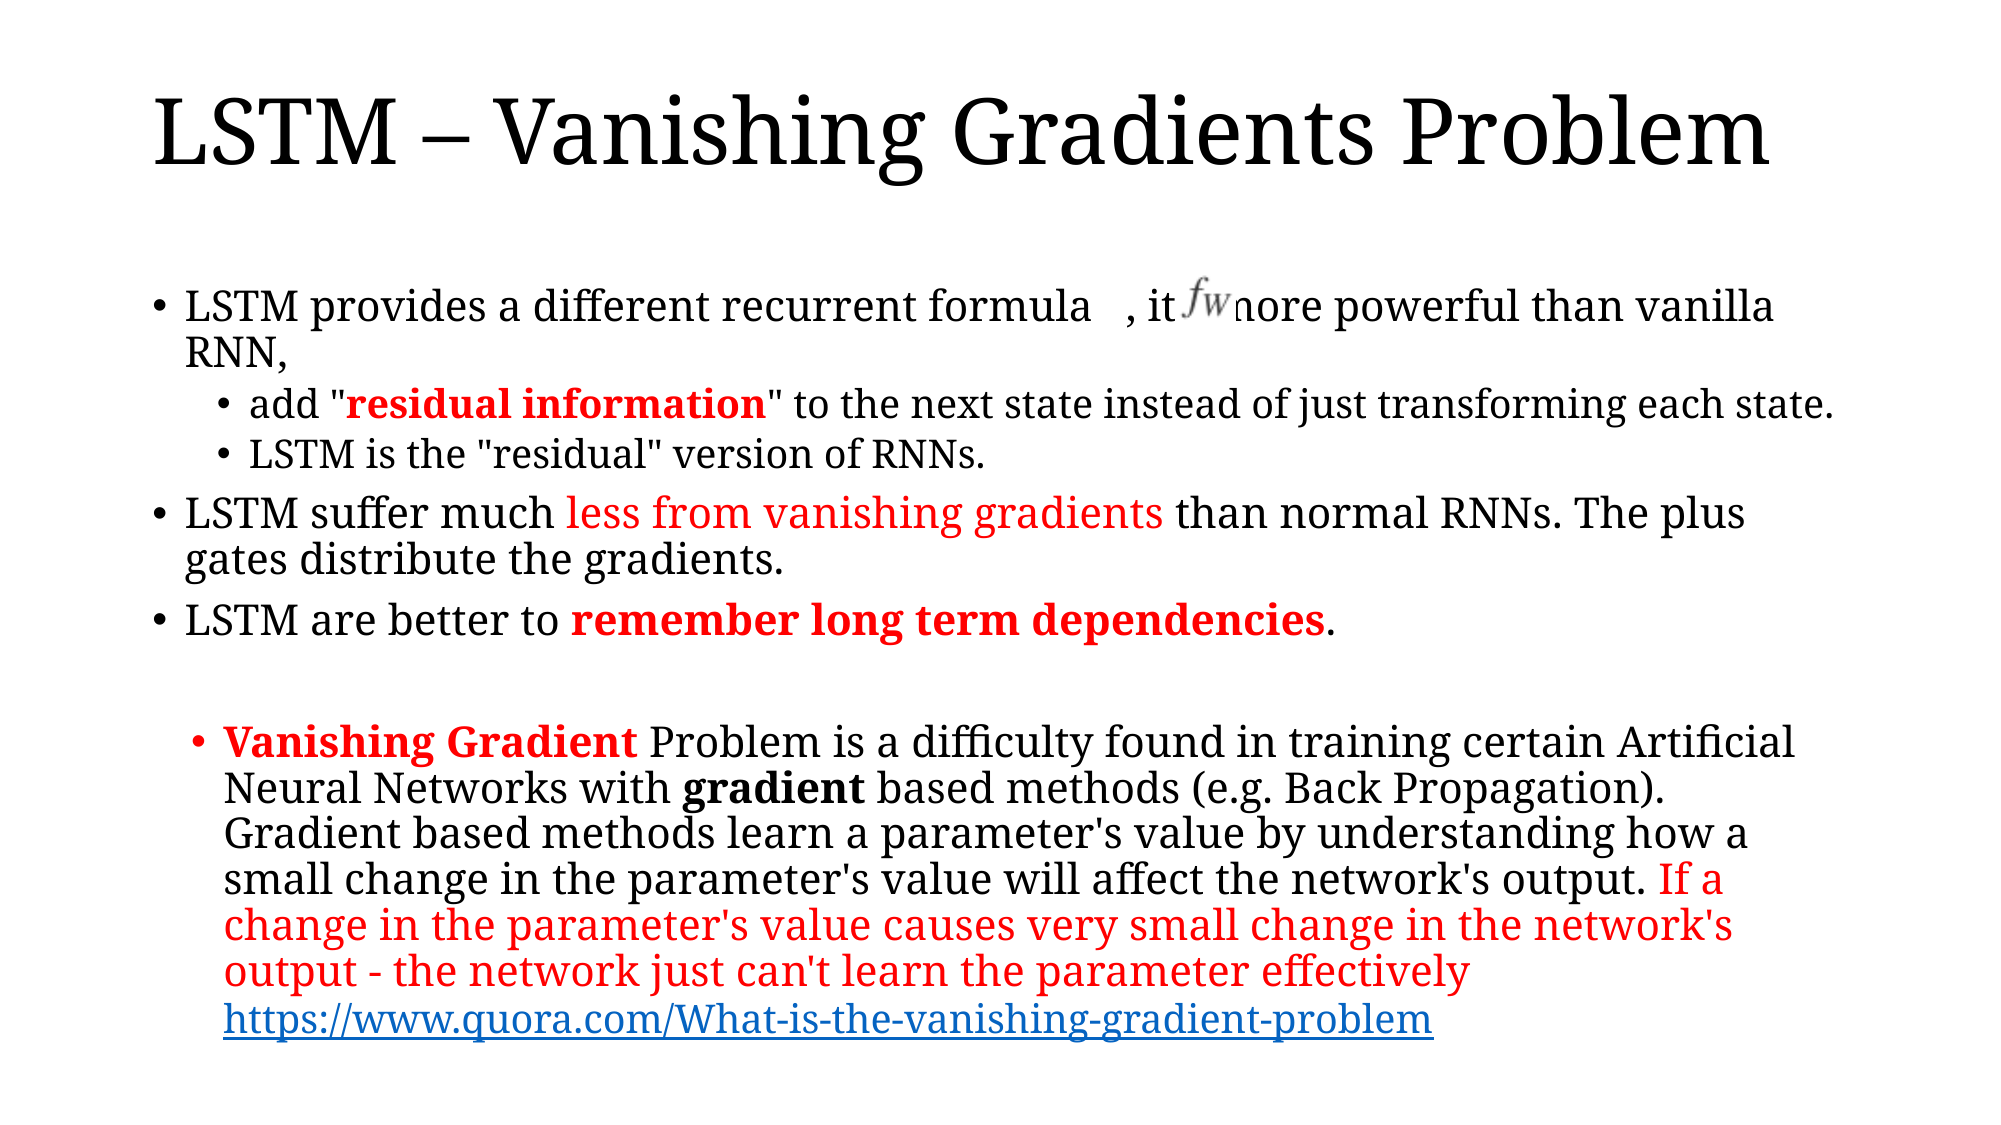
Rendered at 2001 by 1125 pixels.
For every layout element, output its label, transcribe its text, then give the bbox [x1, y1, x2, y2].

list LSTM provides a different recurrent formula , it's more powerful than vanilla RNN, add "residual information" to the next state instead of just transforming each state. LSTM is the "residual" version of RNNs. LSTM suffer much less from vanishing gradients than normal RNNs. The plus gates distribute the gradients. LSTM are better to remember long term dependencies. Vanishing Gradient Problem is a difficulty found in training certain Artificial Neural Networks with gradient based methods (e.g. Back Propagation). Gradient based methods learn a parameter's value by understanding how a small change in the parameter's value will affect the network's output. If a change in the parameter's value causes very small change in the network's output - the network just can't learn the parameter effectively https://www.quora.com/What-is-the-vanishing-gradient-problem [137, 277, 1863, 1100]
title LSTM – Vanishing Gradients Problem [137, 59, 1863, 210]
picture [1177, 265, 1236, 338]
